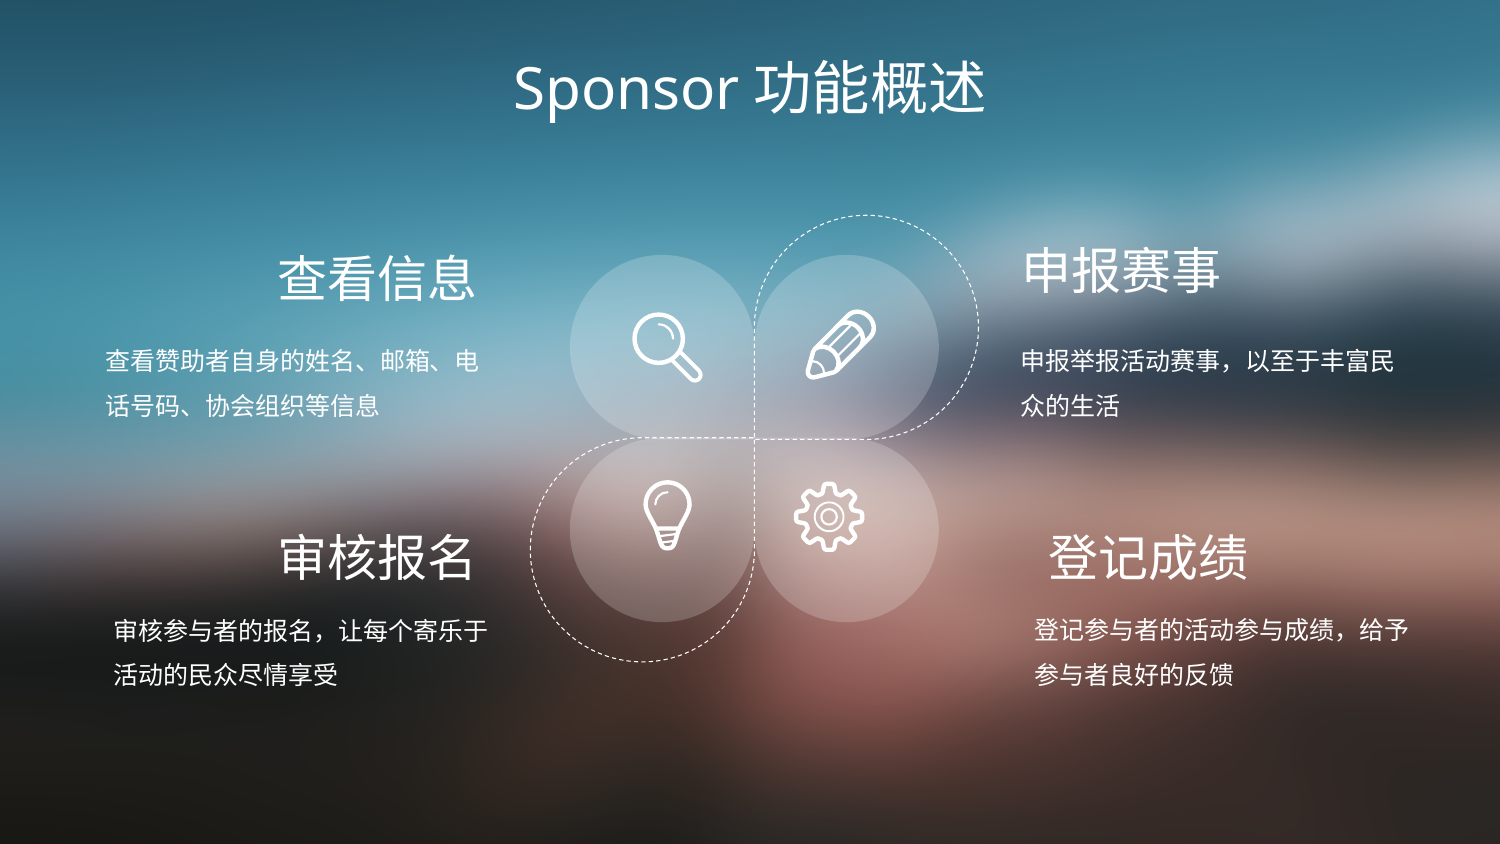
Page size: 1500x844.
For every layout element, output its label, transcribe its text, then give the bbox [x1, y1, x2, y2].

text_box 审核参与者的报名，让每个寄乐于活动的民众尽情享受 [98, 592, 514, 698]
text_box 登记参与者的活动参与成绩，给予参与者良好的反馈 [1019, 592, 1435, 698]
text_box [632, 312, 703, 383]
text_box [643, 480, 692, 551]
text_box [530, 215, 979, 662]
text_box 登记成绩 [1033, 518, 1422, 594]
text_box 申报赛事 [1006, 232, 1394, 308]
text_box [793, 481, 865, 553]
text_box Sponsor功能概述 [498, 43, 1002, 129]
picture [0, 0, 1500, 844]
text_box 审核报名 [104, 519, 493, 594]
text_box 查看赞助者自身的姓名、邮箱、电话号码、协会组织等信息 [90, 323, 506, 428]
text_box 查看信息 [104, 240, 493, 316]
text_box 申报举报活动赛事，以至于丰富民众的生活 [1006, 323, 1421, 428]
